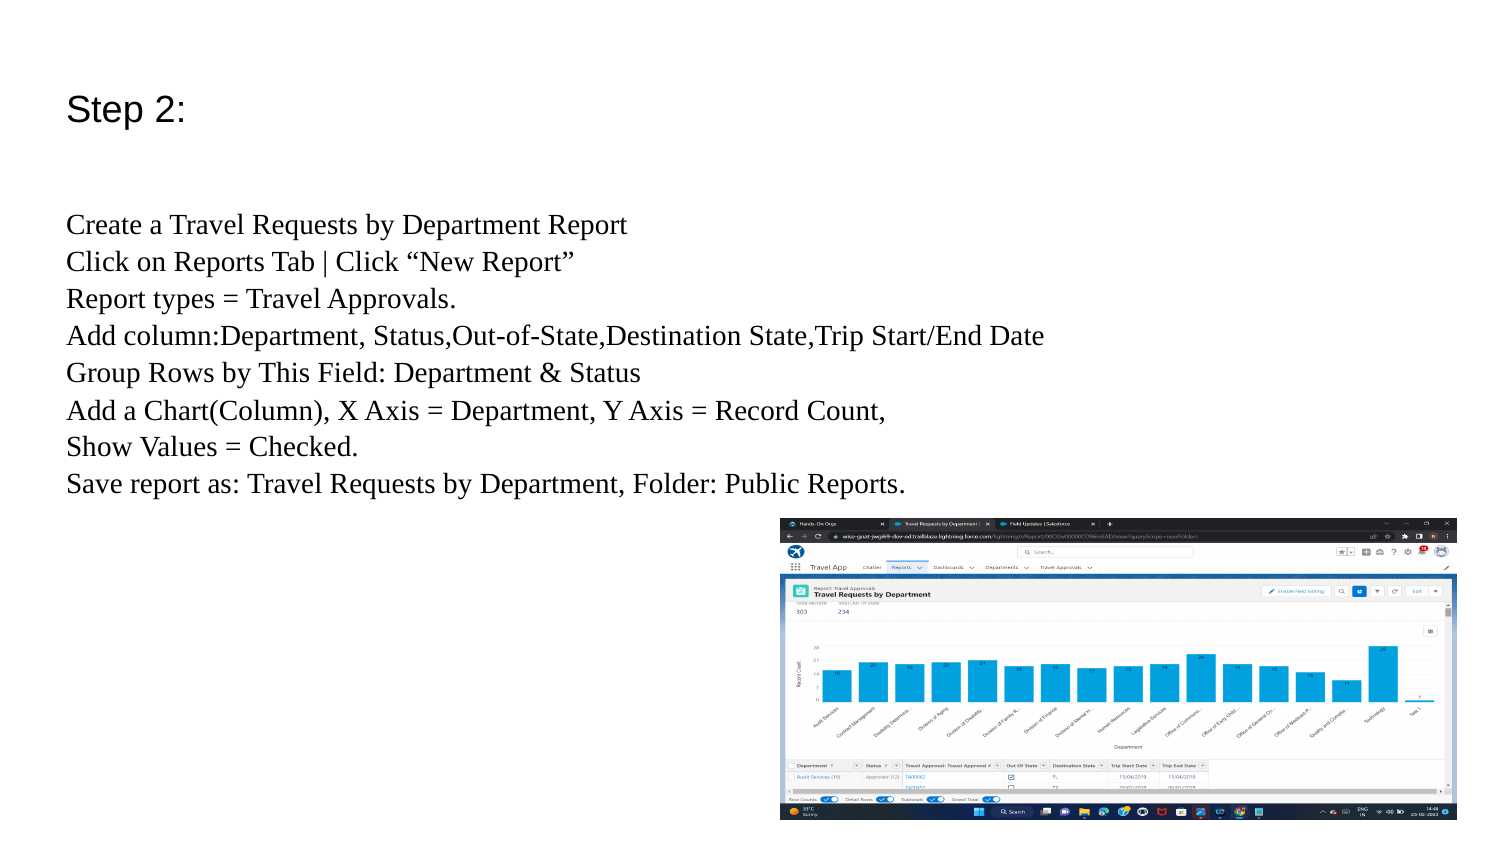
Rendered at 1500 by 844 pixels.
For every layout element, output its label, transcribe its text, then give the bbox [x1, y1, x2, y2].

picture [780, 518, 1458, 820]
title Step 2: [51, 72, 1449, 167]
list Create a Travel Requests by Department Report Click on Reports Tab | Click “New Report” Report types = Travel Approvals. Add column:Department, Status,Out-of-State,Destination State,Trip Start/End Date Group Rows by This Field: Department & Status Add a Chart(Column), X Axis = Department, Y Axis = Record Count, Show Values = Checked. Save report as: Travel Requests by Department, Folder: Public Reports. [51, 189, 1449, 750]
